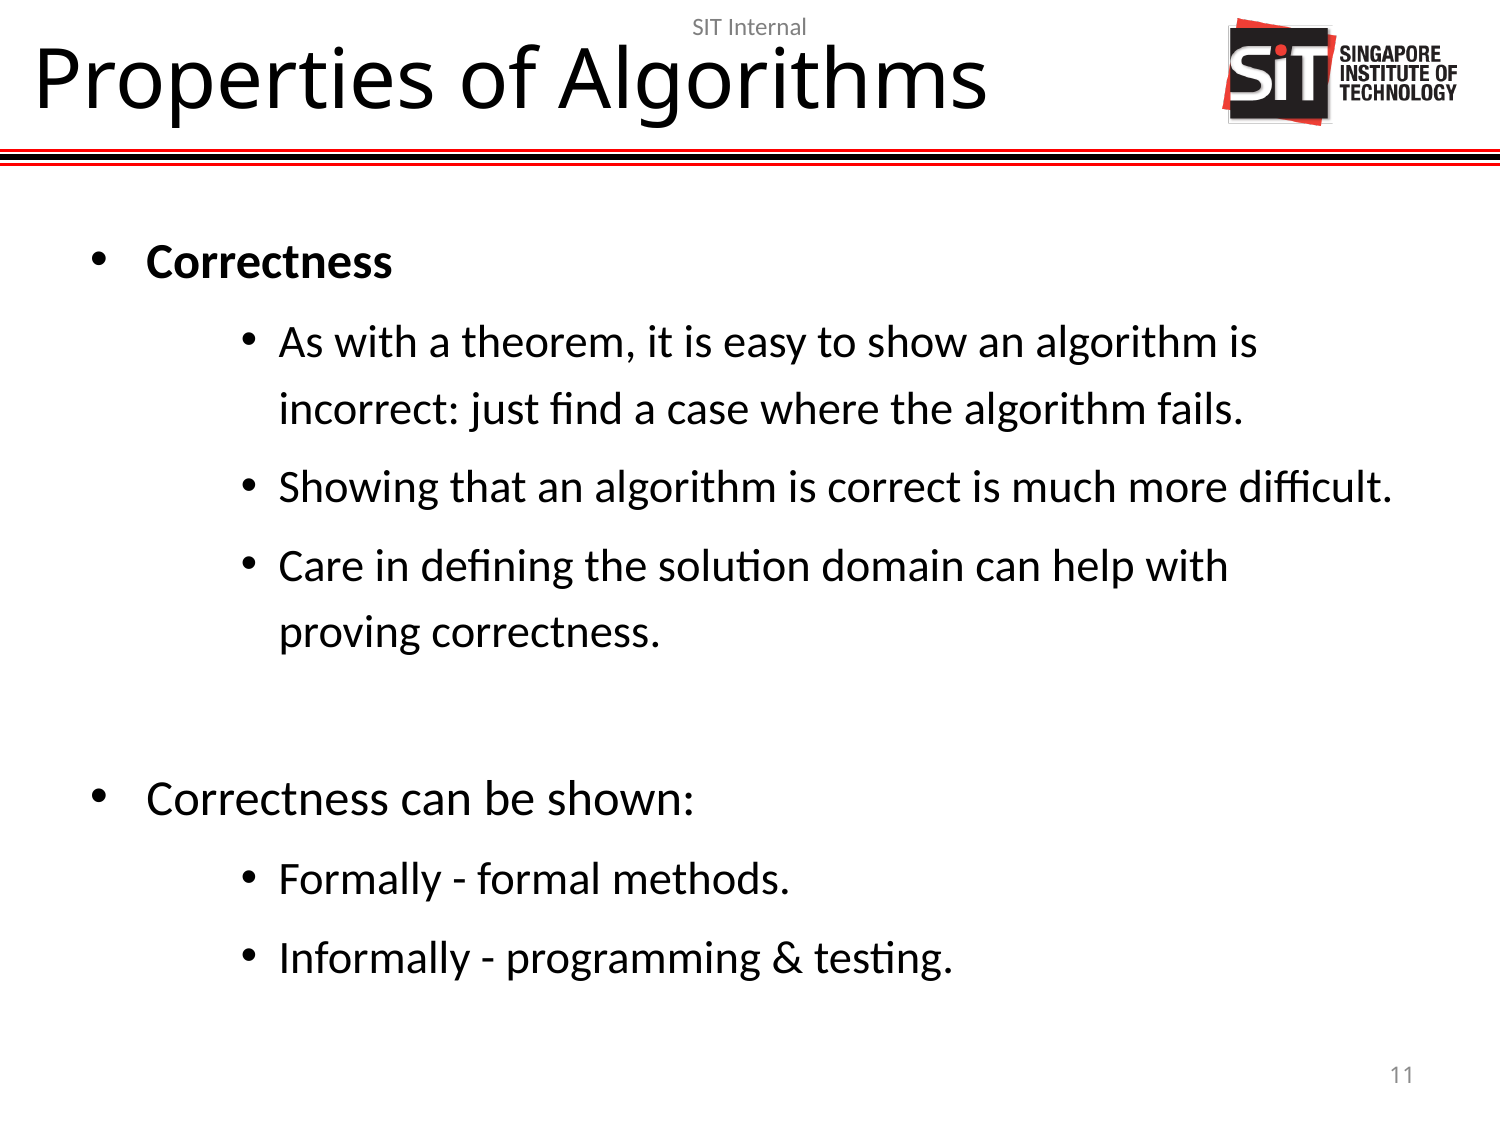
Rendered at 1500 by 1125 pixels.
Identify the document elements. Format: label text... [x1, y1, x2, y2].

title Properties of Algorithms [17, 0, 1165, 151]
list Correctness As with a theorem, it is easy to show an algorithm is incorrect: just find a case where the algorithm fails. Showing that an algorithm is correct is much more difficult. Care in defining the solution domain can help with proving correctness. Correctness can be shown: Formally - formal methods. Informally - programming & testing. [75, 208, 1425, 1005]
picture [1222, 18, 1457, 126]
